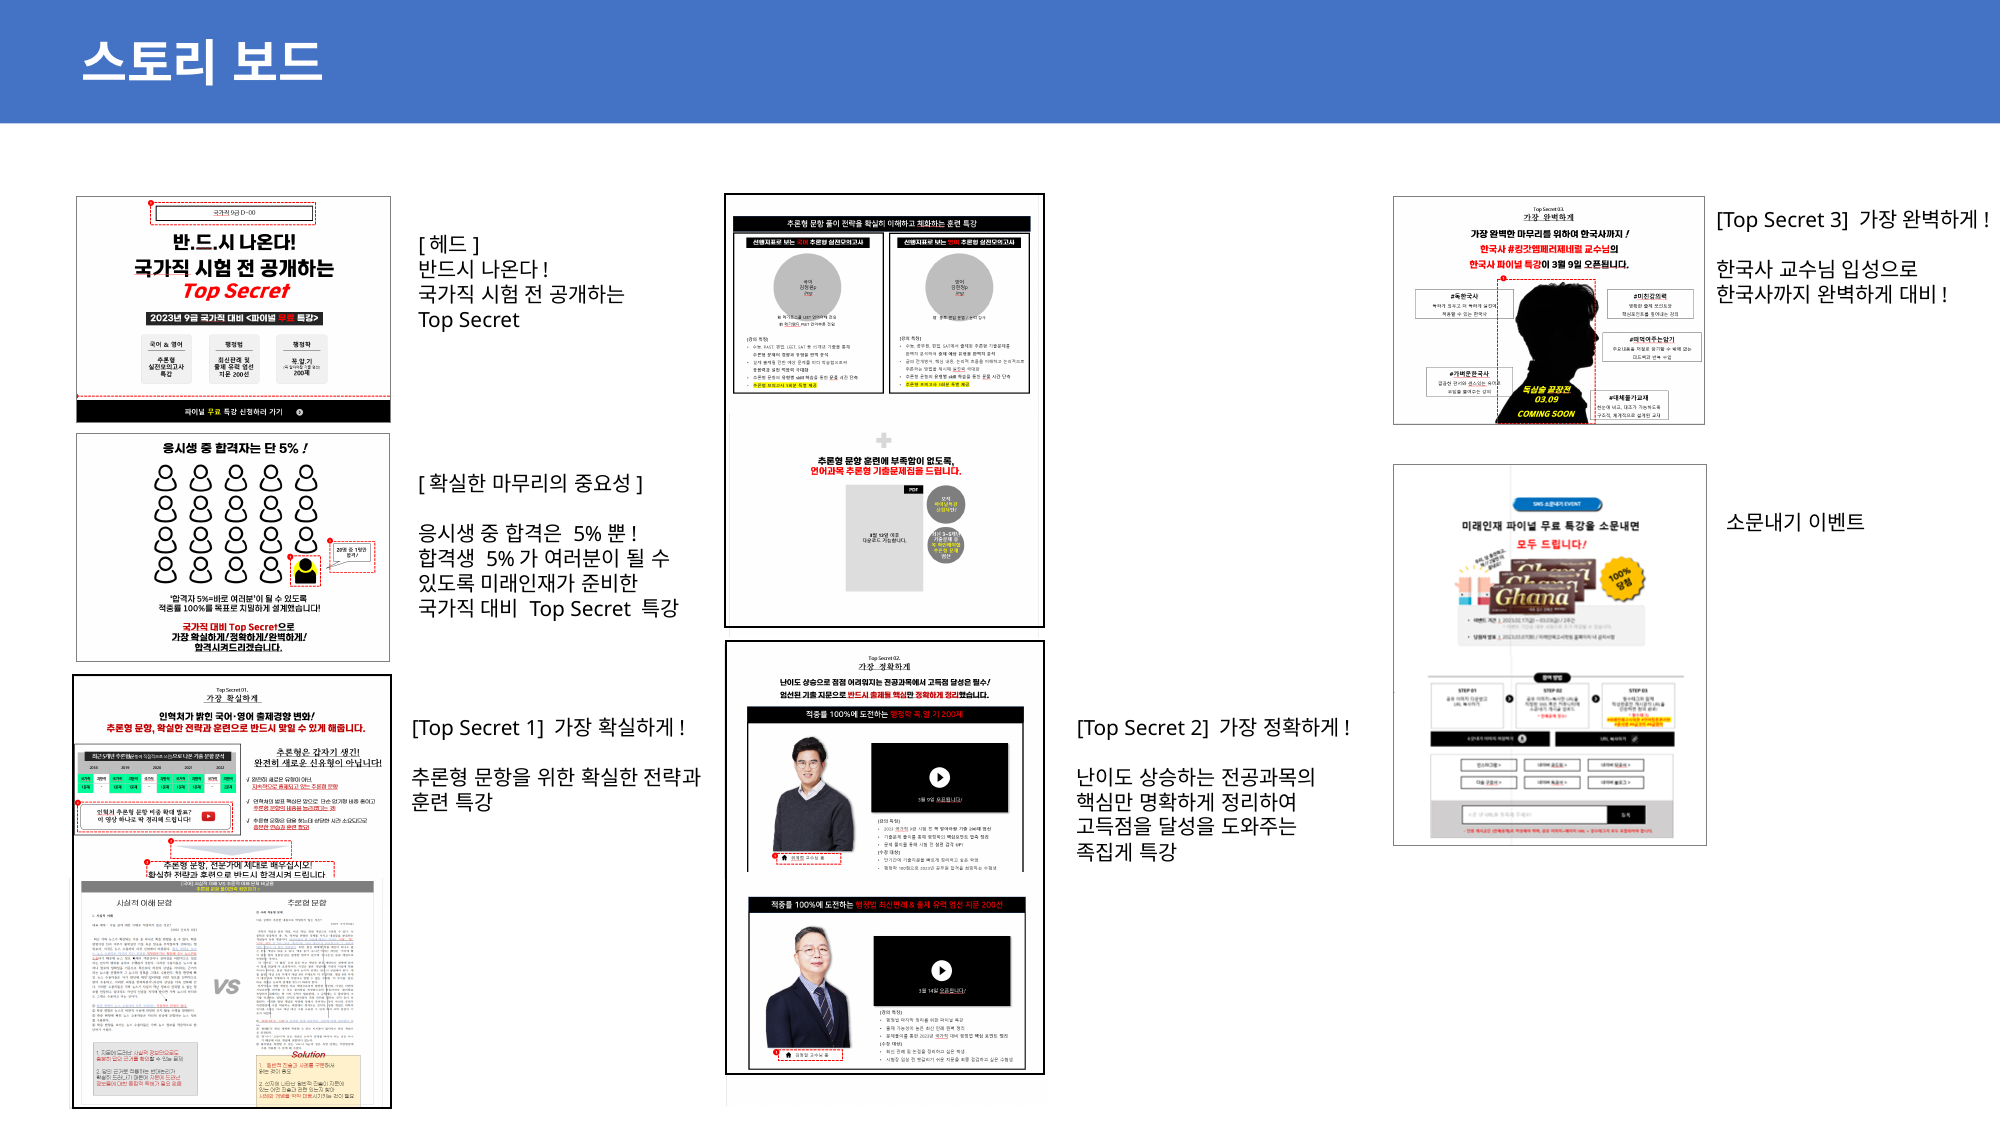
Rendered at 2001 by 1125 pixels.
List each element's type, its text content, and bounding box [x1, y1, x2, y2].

text_box 스토리 보드 [66, 23, 341, 99]
text_box [헤드] 반드시 나온다! 국가직 시험 전 공개하는 Top Secret [403, 224, 678, 339]
picture [724, 645, 1047, 1106]
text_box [69, 676, 392, 1109]
text_box 소문내기 이벤트 [1711, 502, 2000, 542]
picture [76, 433, 390, 662]
text_box [확실한 마무리의 중요성] 응시생 중 합격은 5%뿐! 합격생 5%가 여러분이 될 수 있도록 미래인재가 준비한 국가직 대비 Top Secret 특강 [403, 463, 696, 628]
text_box [0, 0, 2000, 124]
picture [76, 196, 391, 423]
text_box [724, 193, 1045, 628]
picture [1393, 196, 1705, 425]
picture [724, 194, 1039, 637]
text_box [Top Secret 3] 가장 완벽하게! 한국사 교수님 입성으로 한국사까지 완벽하게 대비! [1705, 198, 2000, 314]
text_box [725, 640, 1045, 645]
text_box [Top Secret 2] 가장 정확하게! 난이도 상승하는 전공과목의 핵심만 명확하게 정리하여 고득점을 달성을 도와주는 족집게 특강 [1062, 706, 1366, 872]
picture [1393, 464, 1707, 846]
text_box [Top Secret 1] 가장 확실하게! 추론형 문항을 위한 확실한 전략과 훈련 특강 [397, 706, 724, 822]
